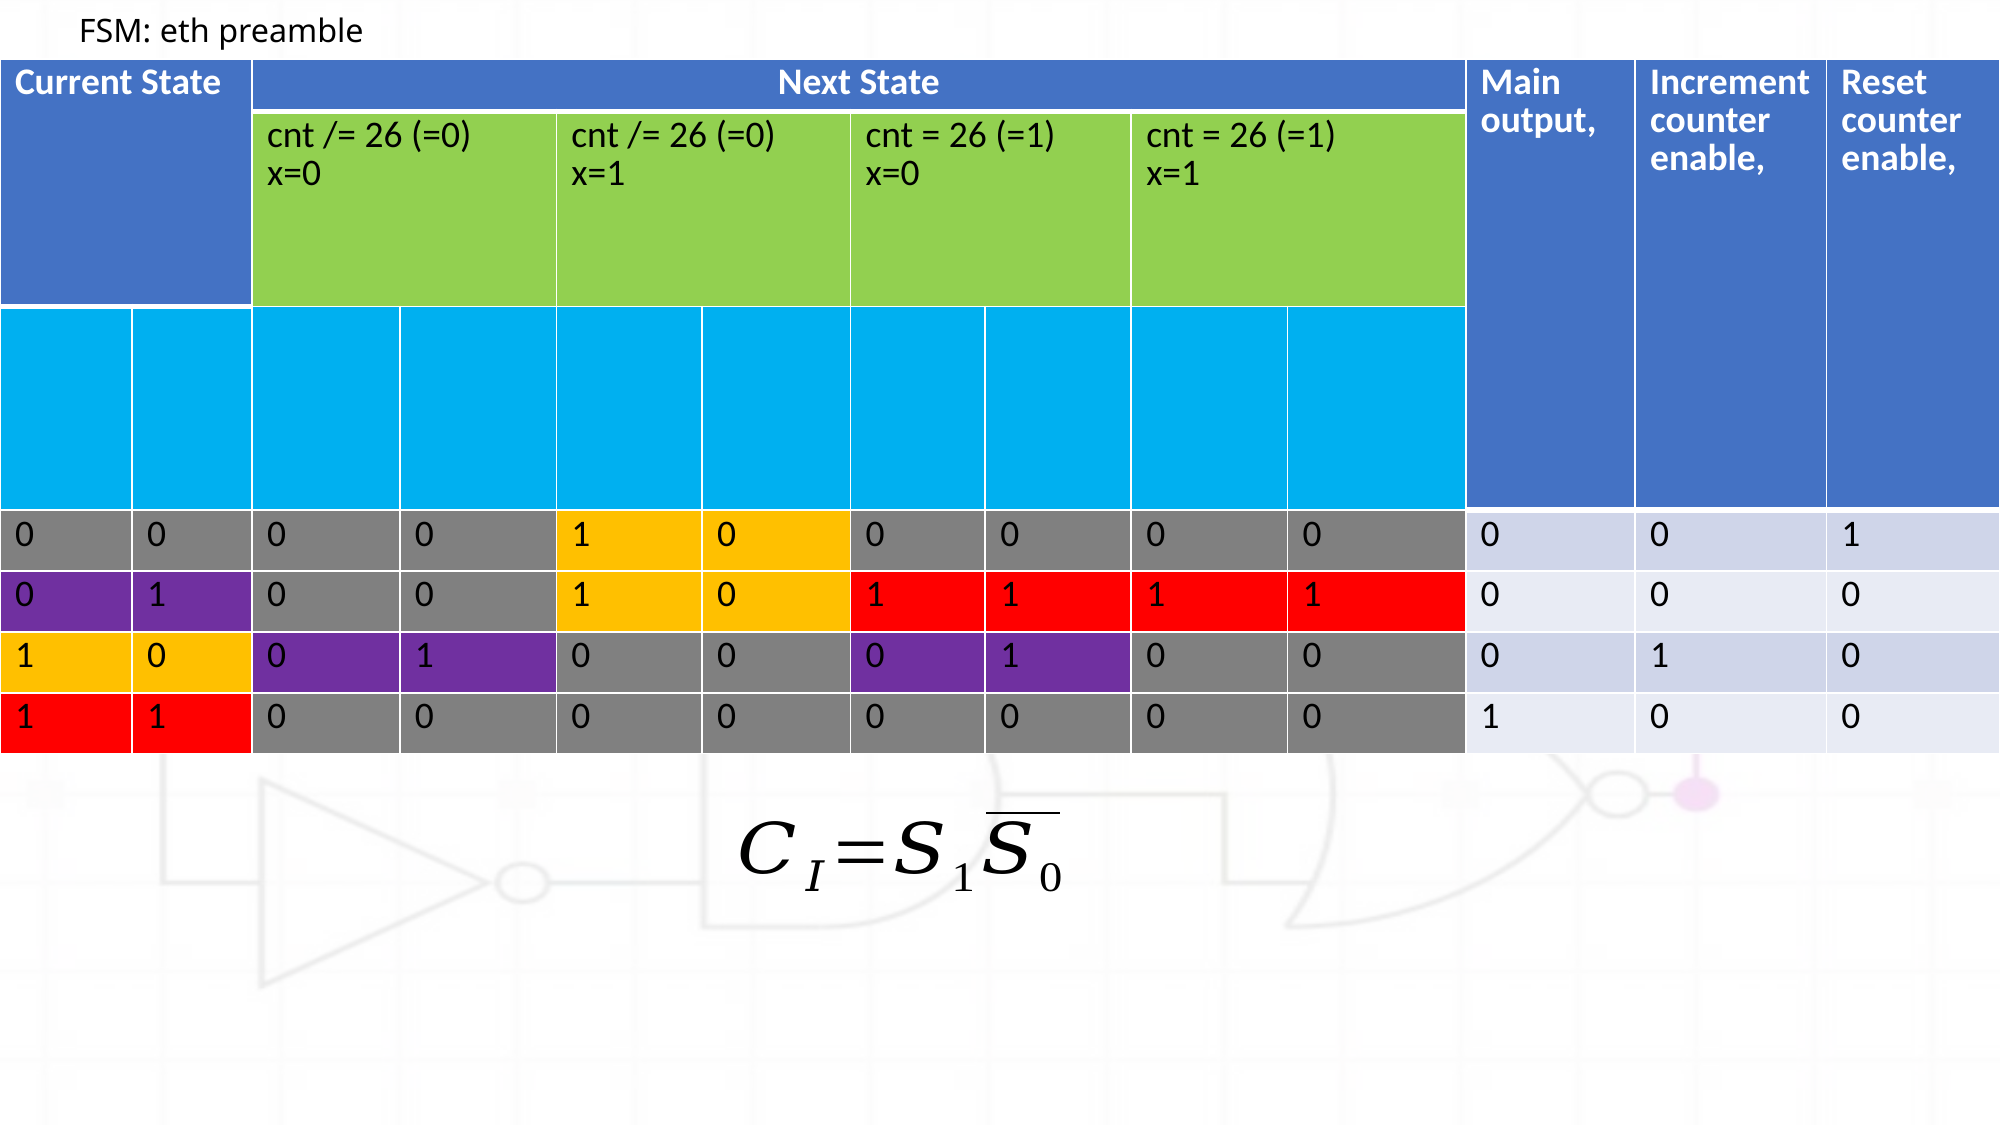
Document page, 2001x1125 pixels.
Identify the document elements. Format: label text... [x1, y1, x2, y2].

title FSM: eth preamble [63, 3, 1412, 58]
